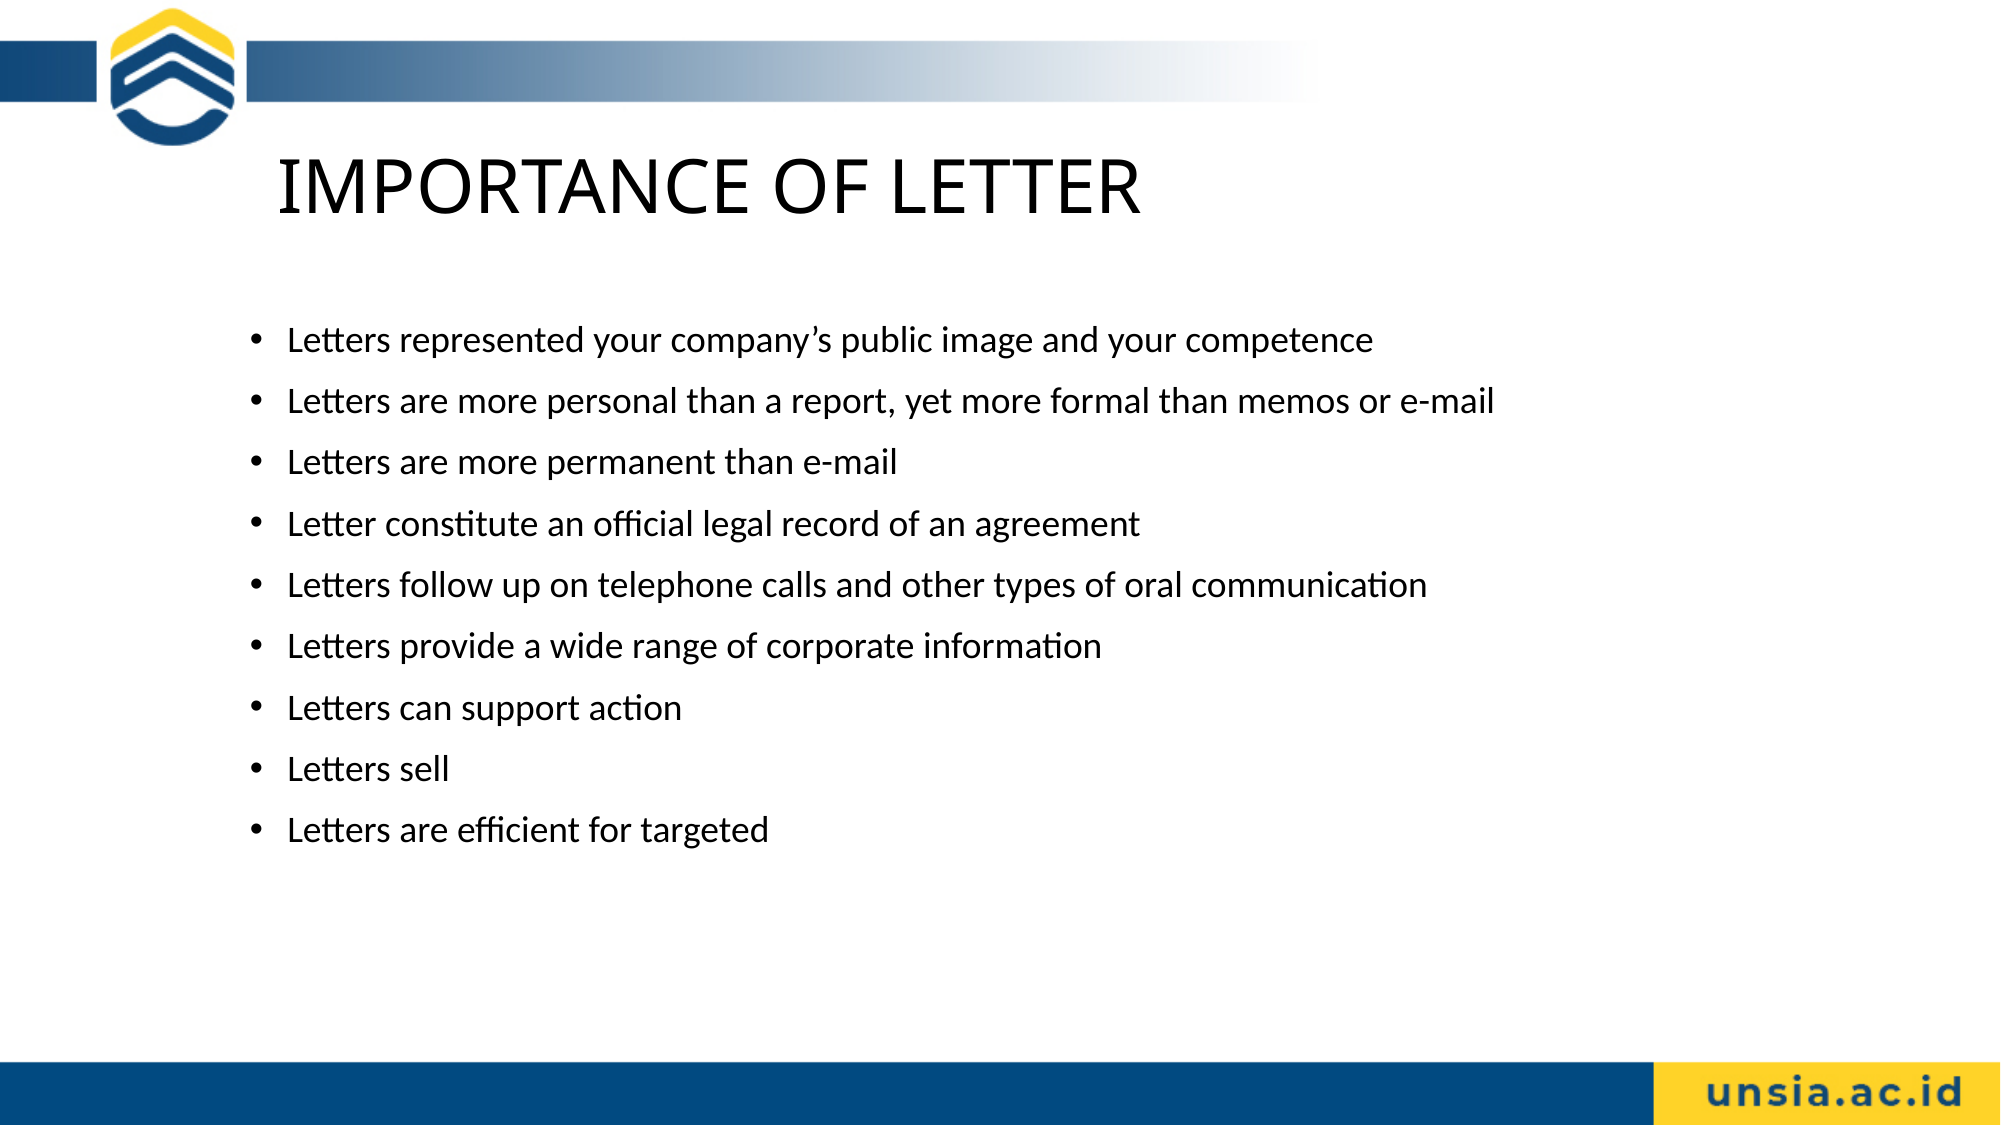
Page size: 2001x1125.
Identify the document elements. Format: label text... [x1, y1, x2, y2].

picture [0, 0, 2001, 1125]
list Letters represented your company’s public image and your competence Letters are more personal than a report, yet more formal than memos or e-mail Letters are more permanent than e-mail Letter constitute an official legal record of an agreement Letters follow up on telephone calls and other types of oral communication Letters provide a wide range of corporate information Letters can support action Letters sell Letters are efficient for targeted [234, 312, 1522, 992]
title IMPORTANCE OF LETTER [262, 102, 1522, 277]
